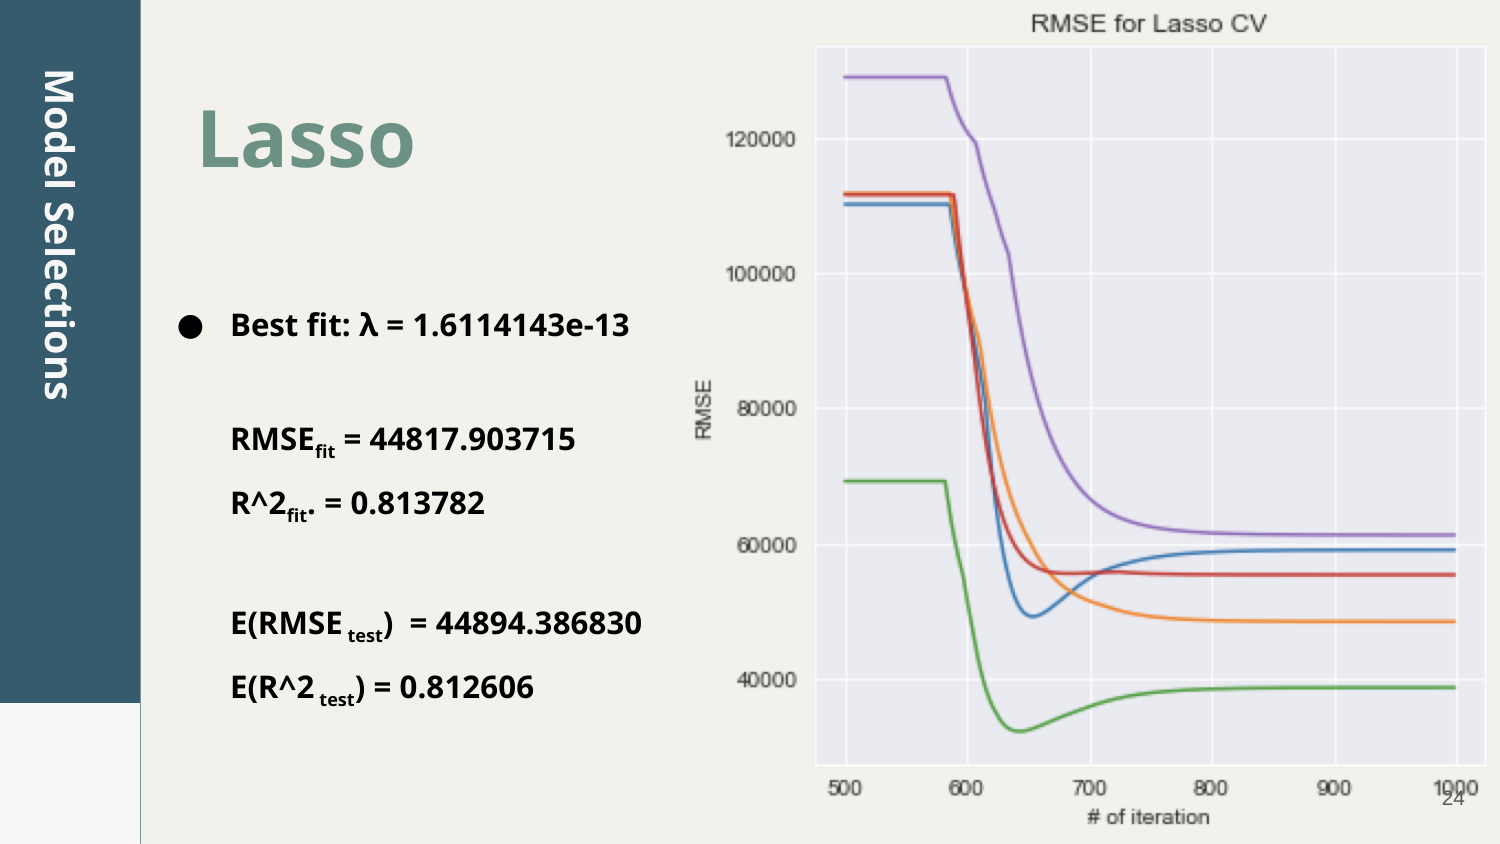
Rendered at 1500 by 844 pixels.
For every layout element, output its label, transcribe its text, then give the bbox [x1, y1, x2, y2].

text_box [0, 703, 141, 844]
text_box [0, 0, 141, 703]
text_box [154, 78, 675, 665]
picture [680, 0, 1500, 844]
text_box Model Selections [37, 68, 95, 644]
